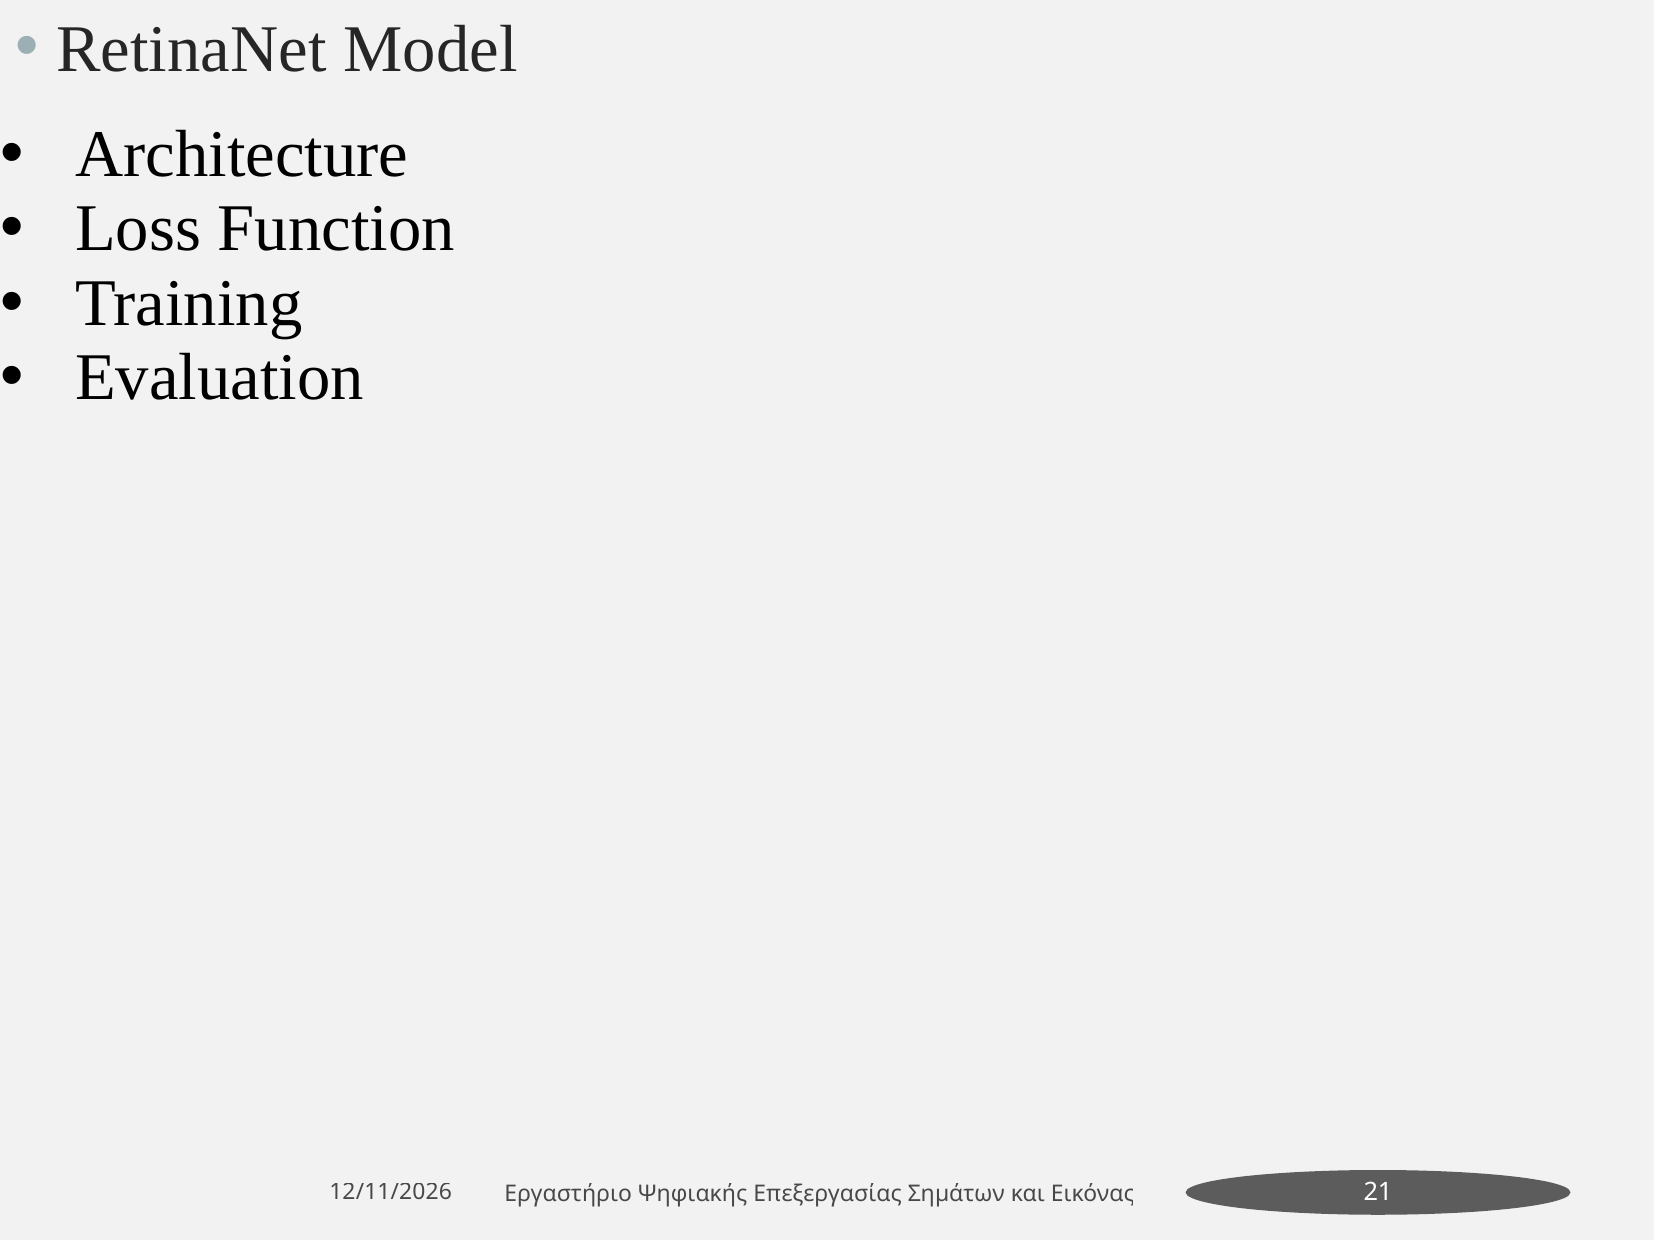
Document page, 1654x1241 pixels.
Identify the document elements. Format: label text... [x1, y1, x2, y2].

slide_number 21 [1185, 1170, 1571, 1215]
text_box Architecture Loss Function Training Evaluation [0, 113, 1654, 1240]
footer Εργαστήριο Ψηφιακής Επεξεργασίας Σηµάτων και Εικόνας [489, 1170, 1202, 1215]
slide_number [82, 1170, 468, 1215]
subtitle RetinaNet Model [0, 0, 1654, 113]
